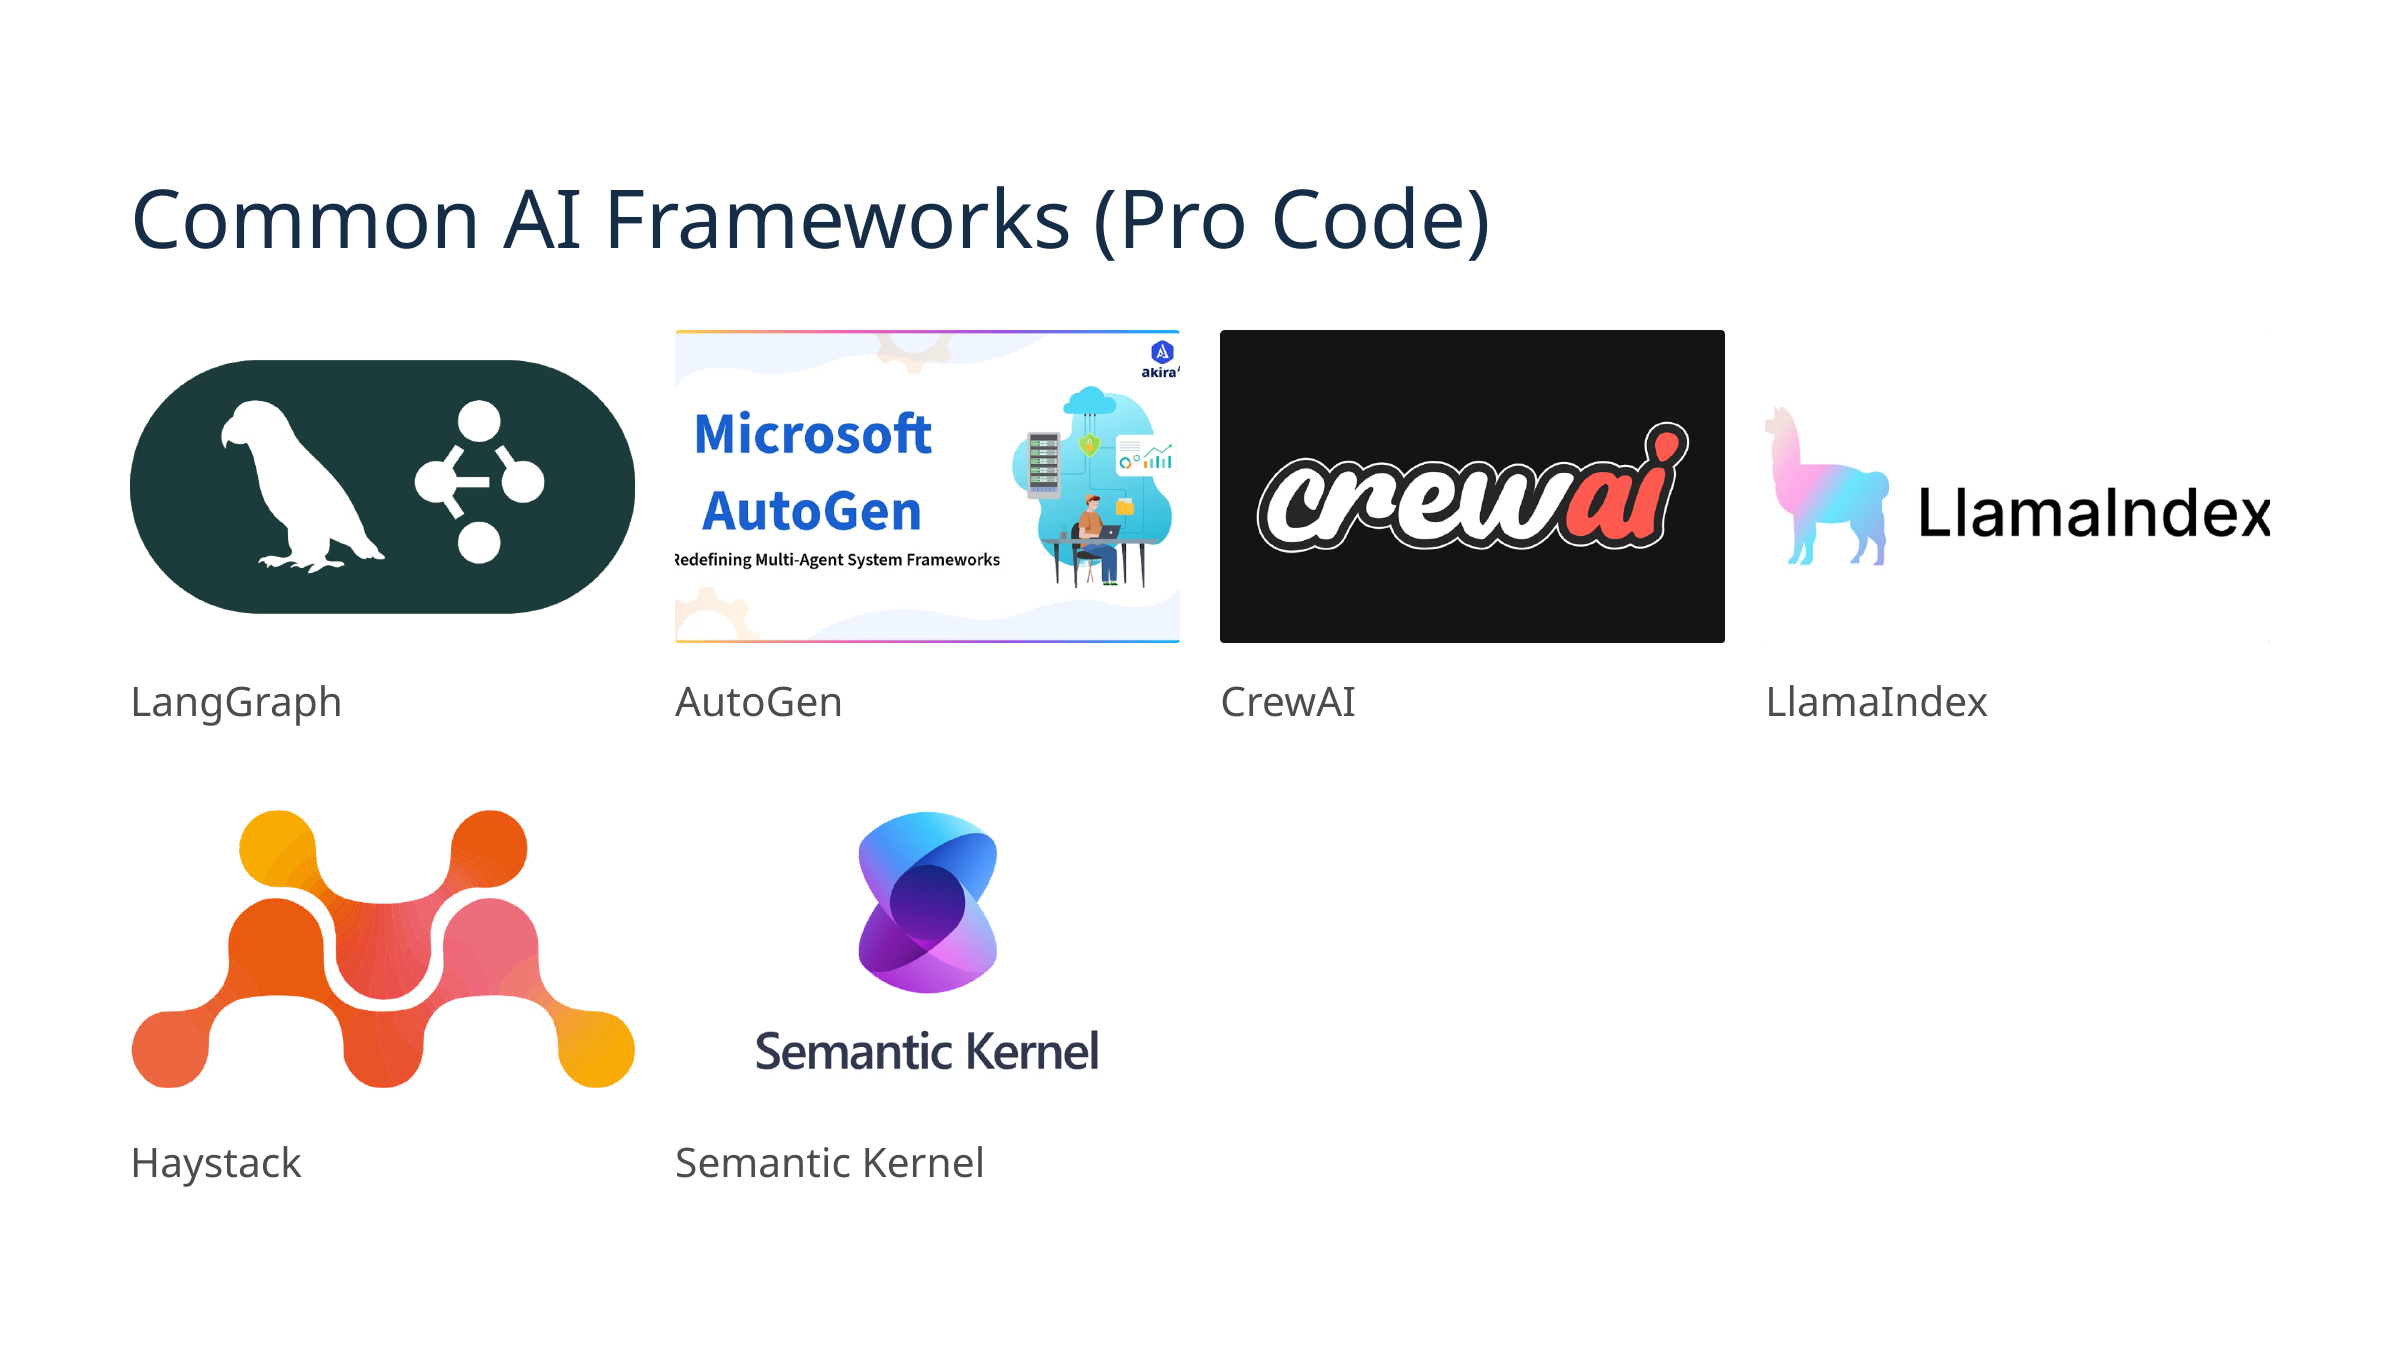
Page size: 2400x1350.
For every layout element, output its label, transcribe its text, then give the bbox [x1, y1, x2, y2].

text_box LlamaIndex [1765, 674, 2173, 726]
text_box Haystack [130, 1135, 538, 1187]
picture [130, 790, 635, 1103]
picture [675, 790, 1180, 1103]
picture [130, 330, 635, 643]
picture [1220, 330, 1725, 643]
text_box Common AI Frameworks (Pro Code) [130, 163, 1346, 266]
picture [675, 330, 1180, 643]
text_box Semantic Kernel [675, 1135, 1083, 1187]
text_box AutoGen [675, 674, 1083, 726]
text_box CrewAI [1220, 674, 1628, 726]
picture [1765, 330, 2270, 643]
text_box LangGraph [130, 674, 538, 726]
